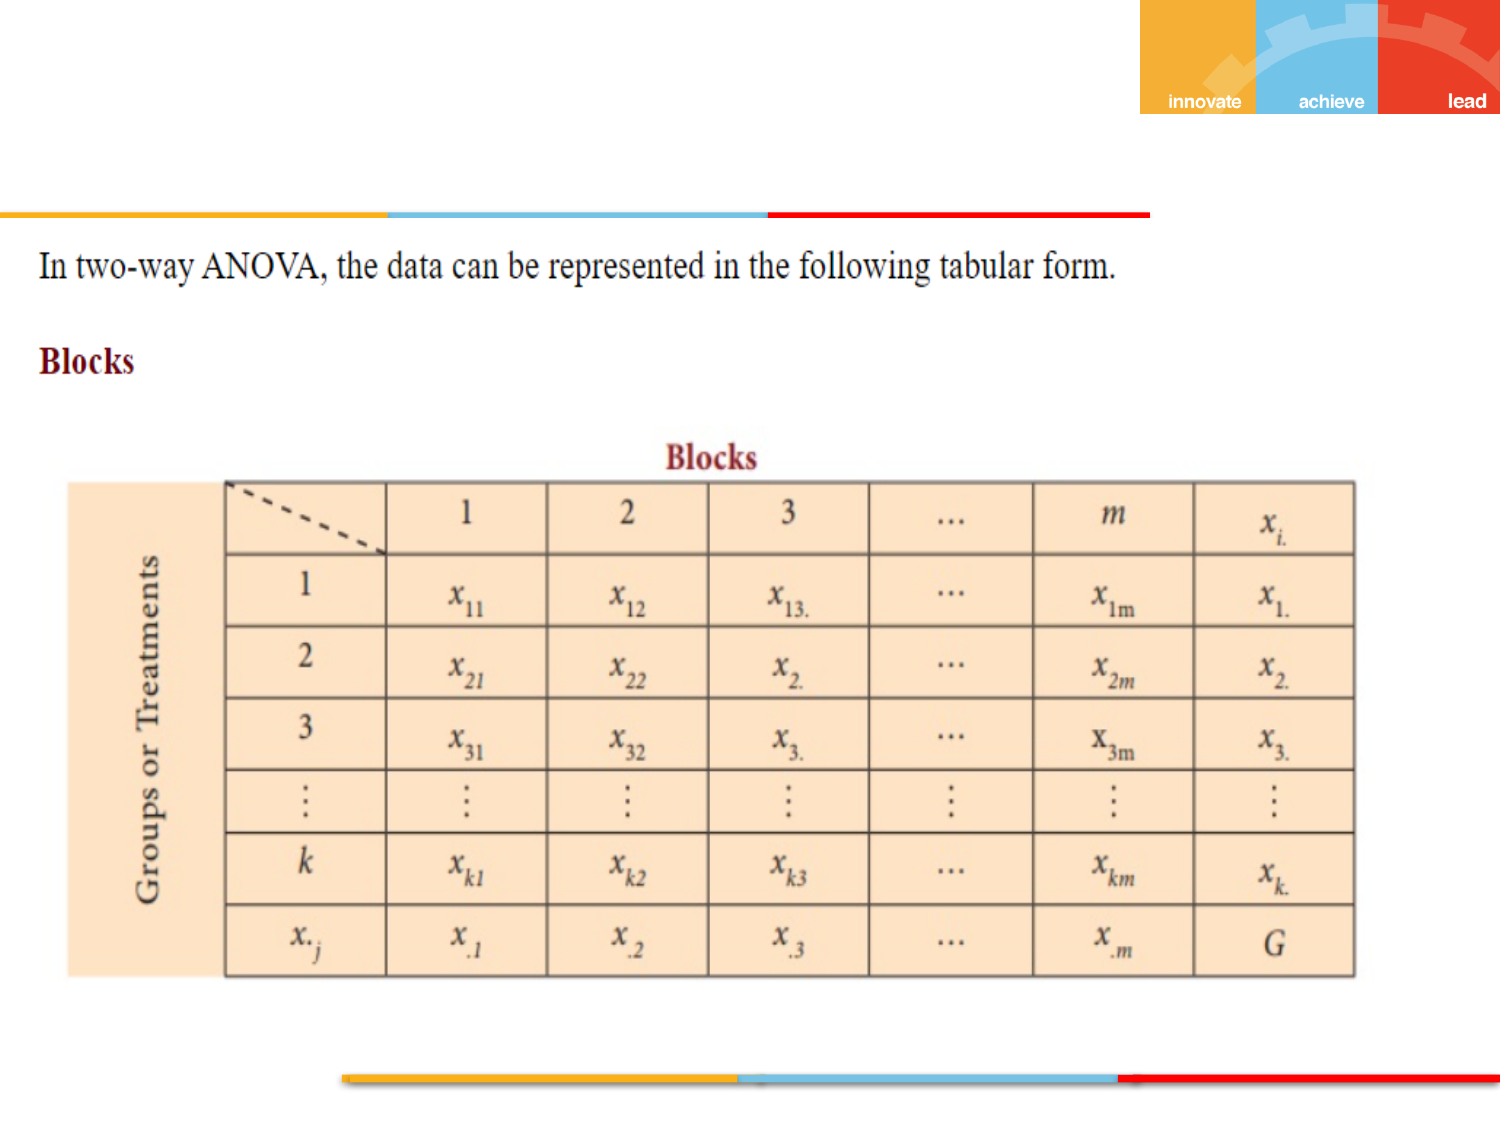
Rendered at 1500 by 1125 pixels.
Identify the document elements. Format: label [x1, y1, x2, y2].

picture [1140, 0, 1500, 114]
picture [0, 218, 1487, 1031]
